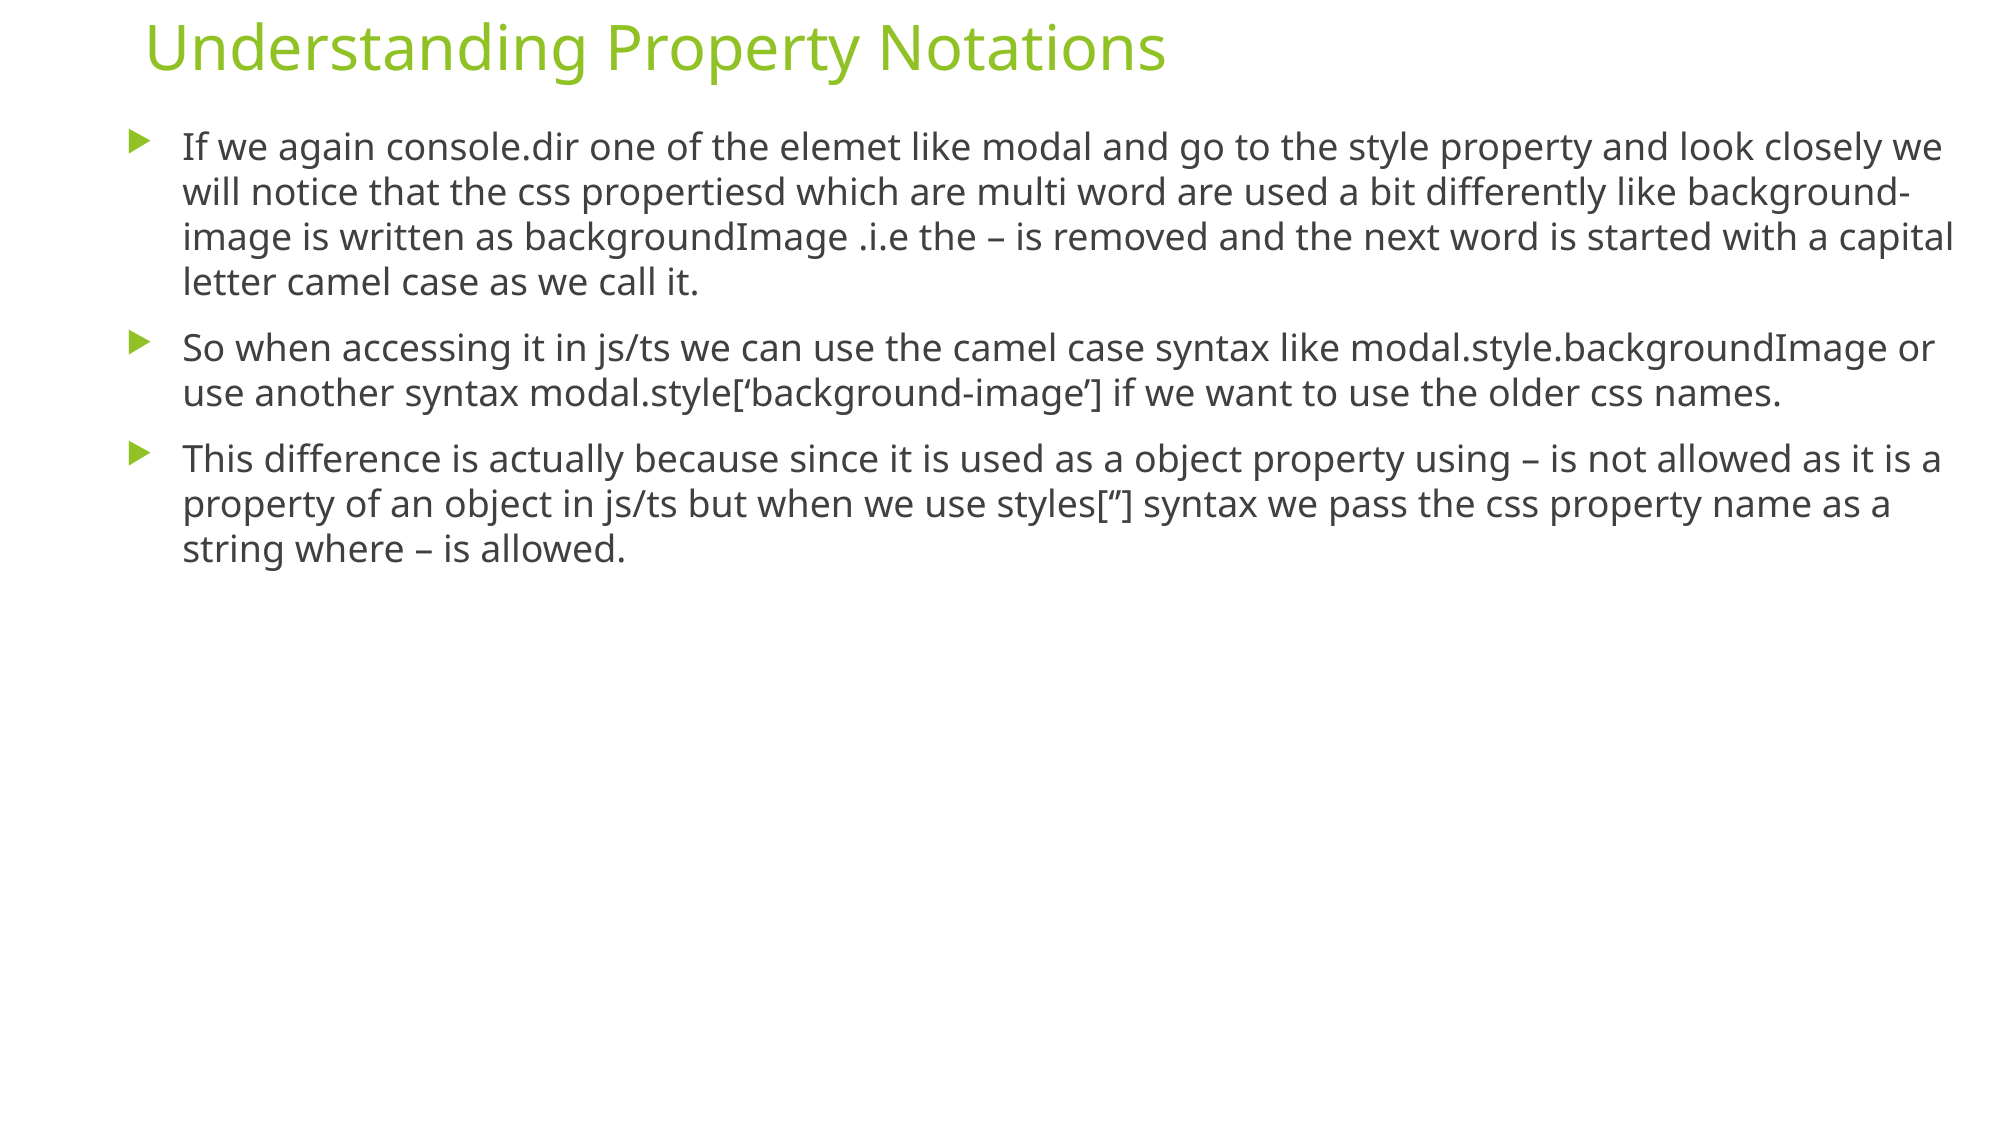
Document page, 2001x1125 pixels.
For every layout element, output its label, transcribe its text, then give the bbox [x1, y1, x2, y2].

title Understanding Property Notations [129, 0, 1978, 91]
list If we again console.dir one of the elemet like modal and go to the style property and look closely we will notice that the css propertiesd which are multi word are used a bit differently like background-image is written as backgroundImage .i.e the – is removed and the next word is started with a capital letter camel case as we call it. So when accessing it in js/ts we can use the camel case syntax like modal.style.backgroundImage or use another syntax modal.style[‘background-image’] if we want to use the older css names. This difference is actually because since it is used as a object property using – is not allowed as it is a property of an object in js/ts but when we use styles[‘’] syntax we pass the css property name as a string where – is allowed. [111, 115, 1978, 1071]
